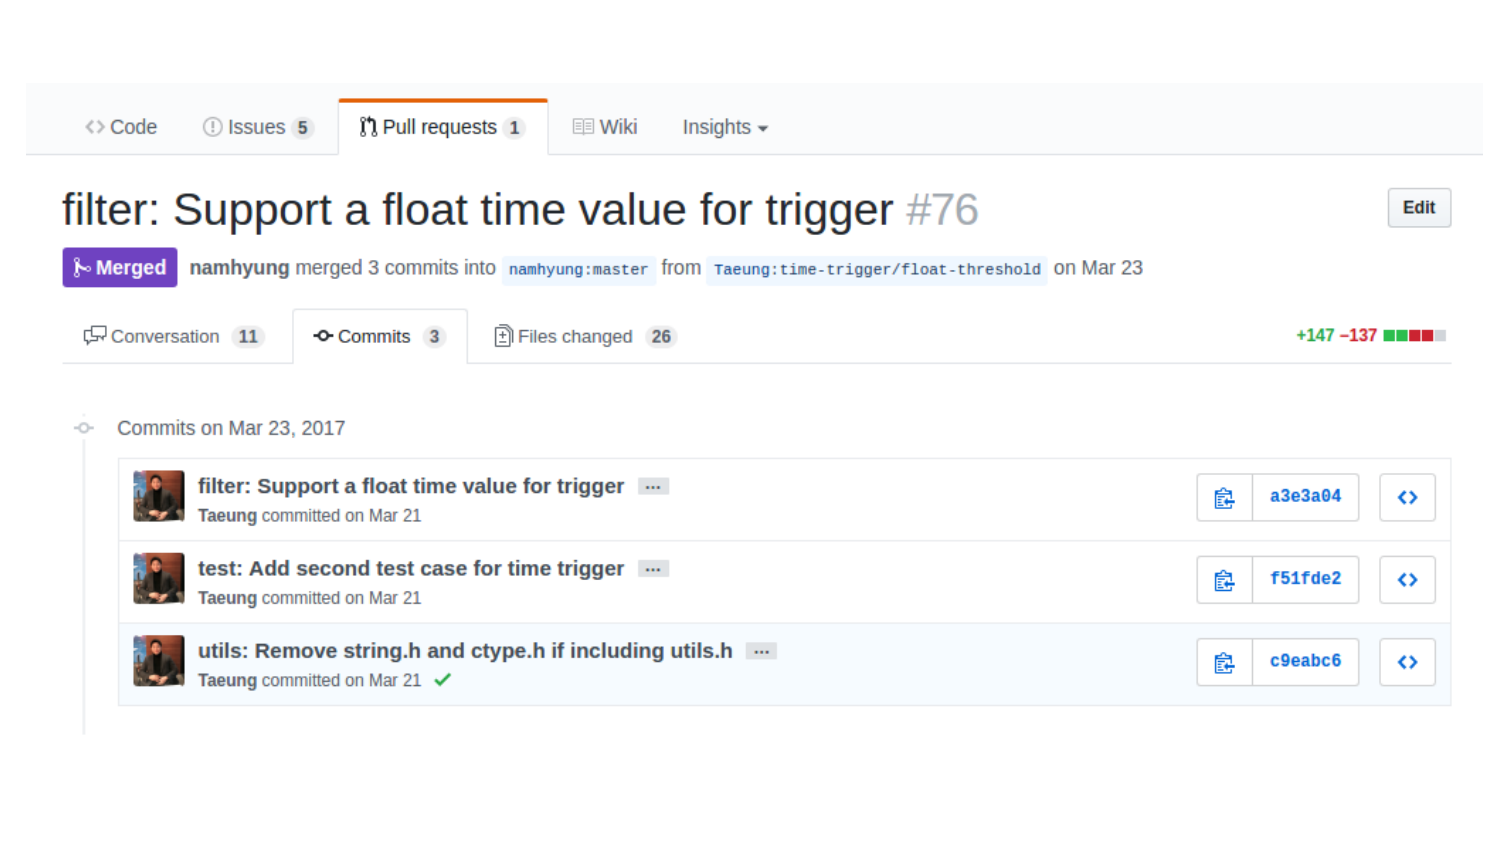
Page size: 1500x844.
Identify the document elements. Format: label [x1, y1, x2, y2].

picture [25, 83, 1484, 749]
